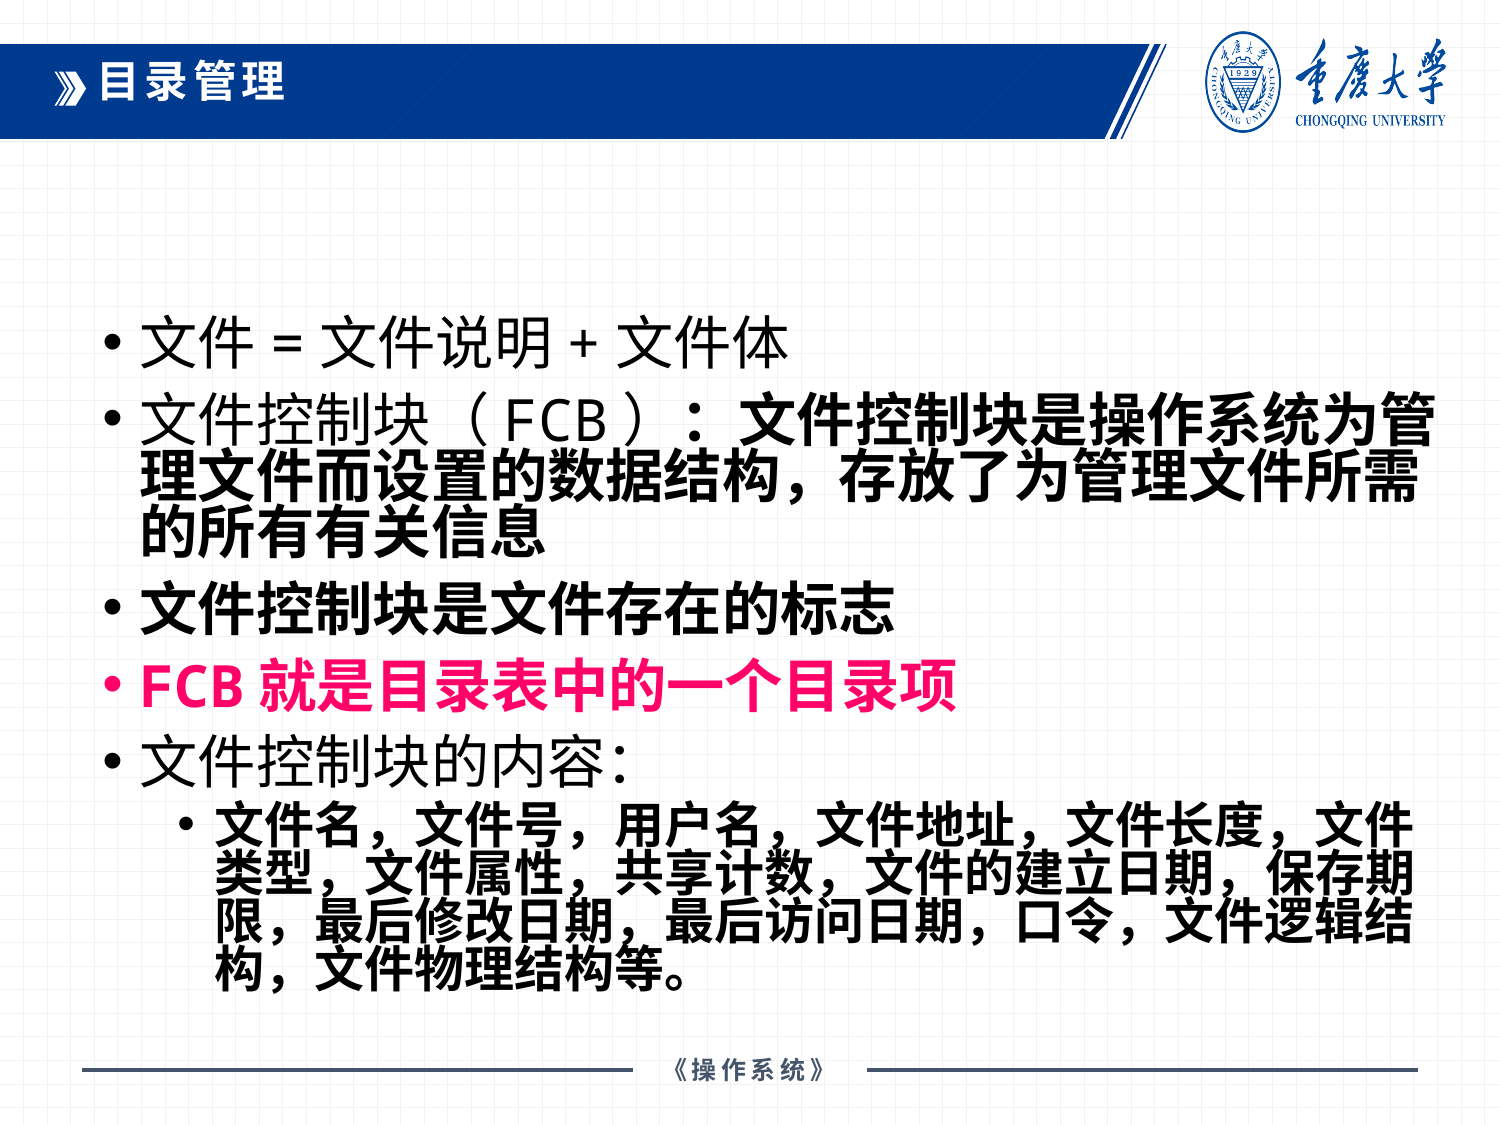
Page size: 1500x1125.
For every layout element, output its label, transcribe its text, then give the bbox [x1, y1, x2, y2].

picture [1205, 31, 1446, 133]
list 目录管理 [81, 51, 1017, 136]
text_box 文件=文件说明+文件体 文件控制块（FCB）：文件控制块是操作系统为管理文件而设置的数据结构，存放了为管理文件所需的所有有关信息 文件控制块是文件存在的标志 FCB就是目录表中的一个目录项 文件控制块的内容： 文件名，文件号，用户名，文件地址，文件长度，文件类型，文件属性，共享计数，文件的建立日期，保存期限，最后修改日期，最后访问日期，口令，文件逻辑结构，文件物理结构等。 [87, 312, 1463, 1038]
